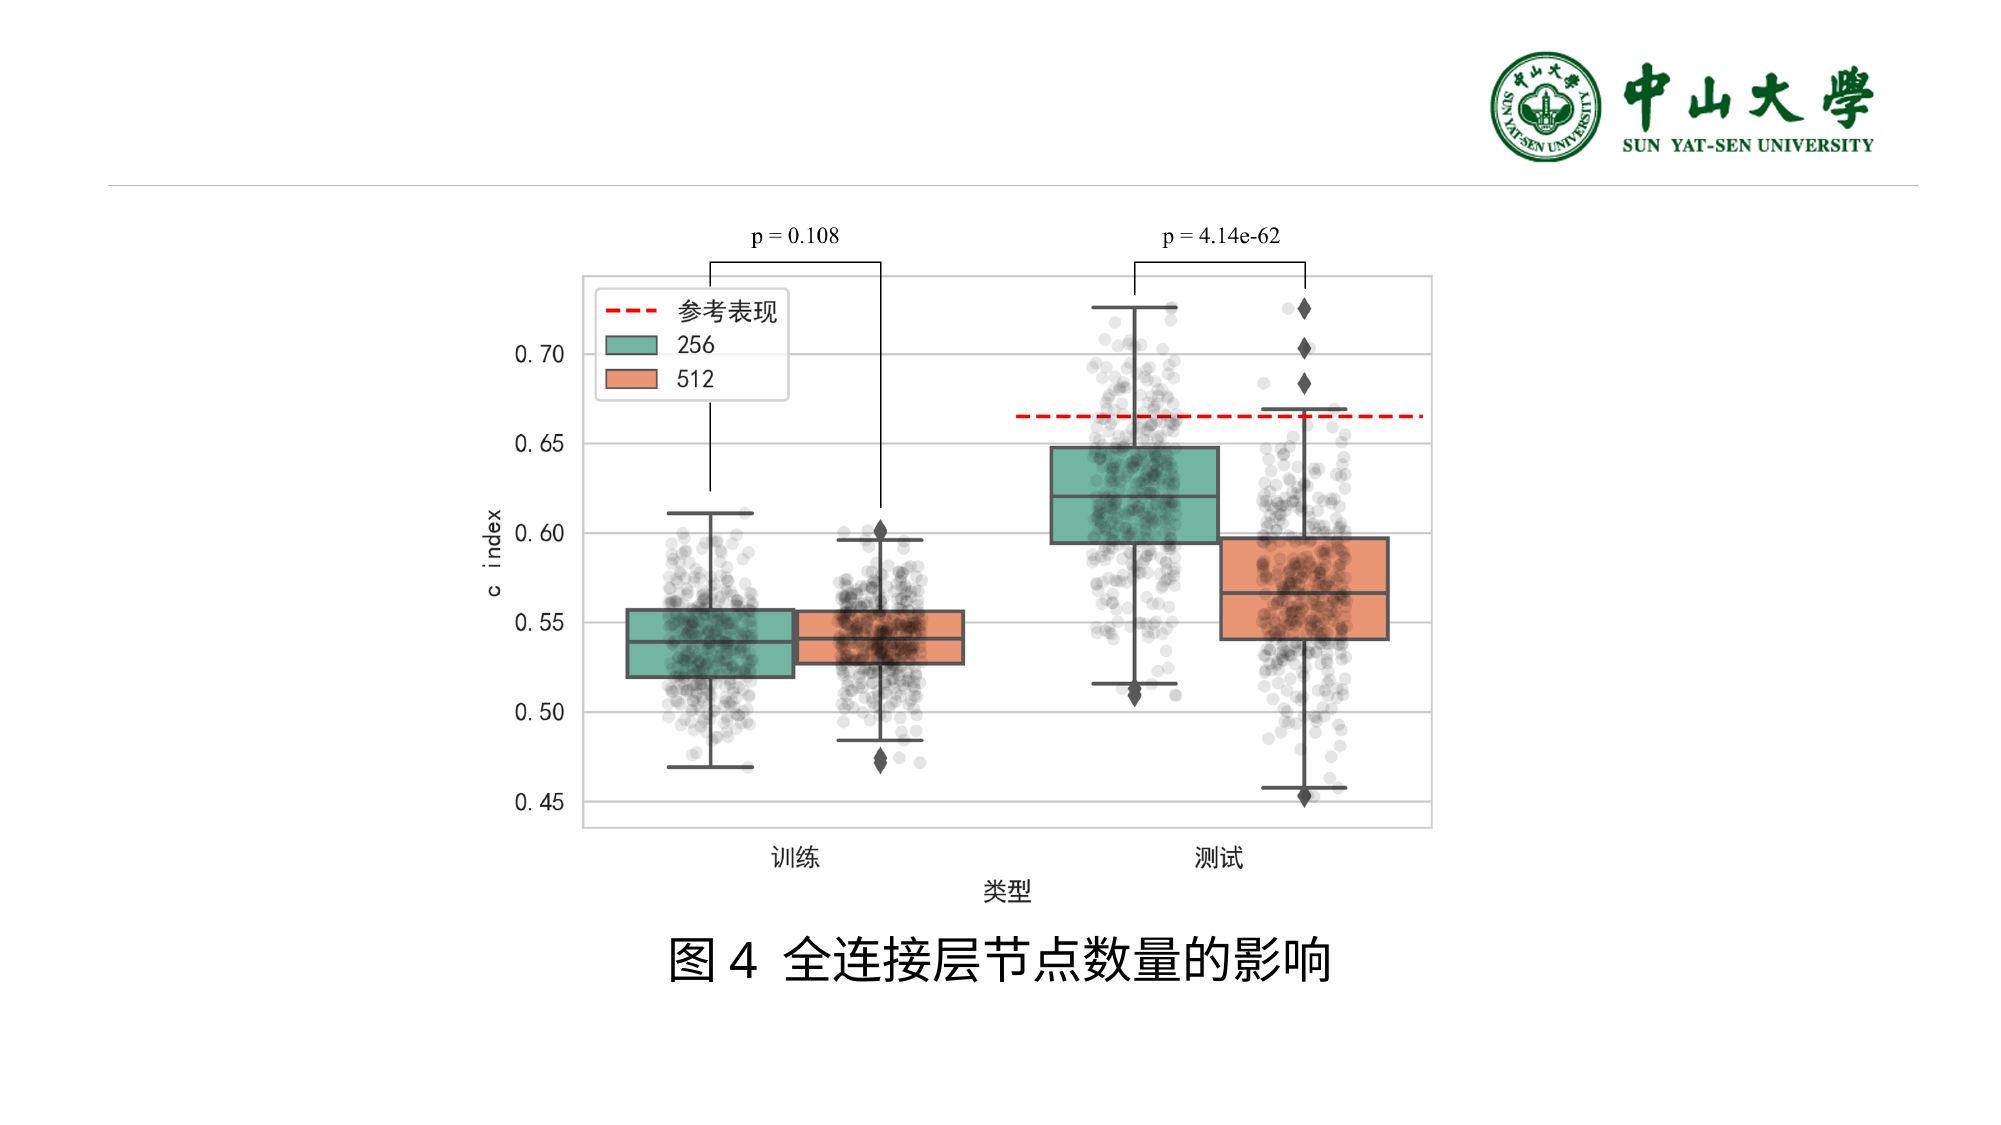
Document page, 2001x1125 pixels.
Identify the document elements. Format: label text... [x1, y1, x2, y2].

picture [1468, 32, 1890, 184]
text_box 图4 全连接层节点数量的影响 [324, 920, 1675, 1005]
picture [458, 196, 1458, 921]
